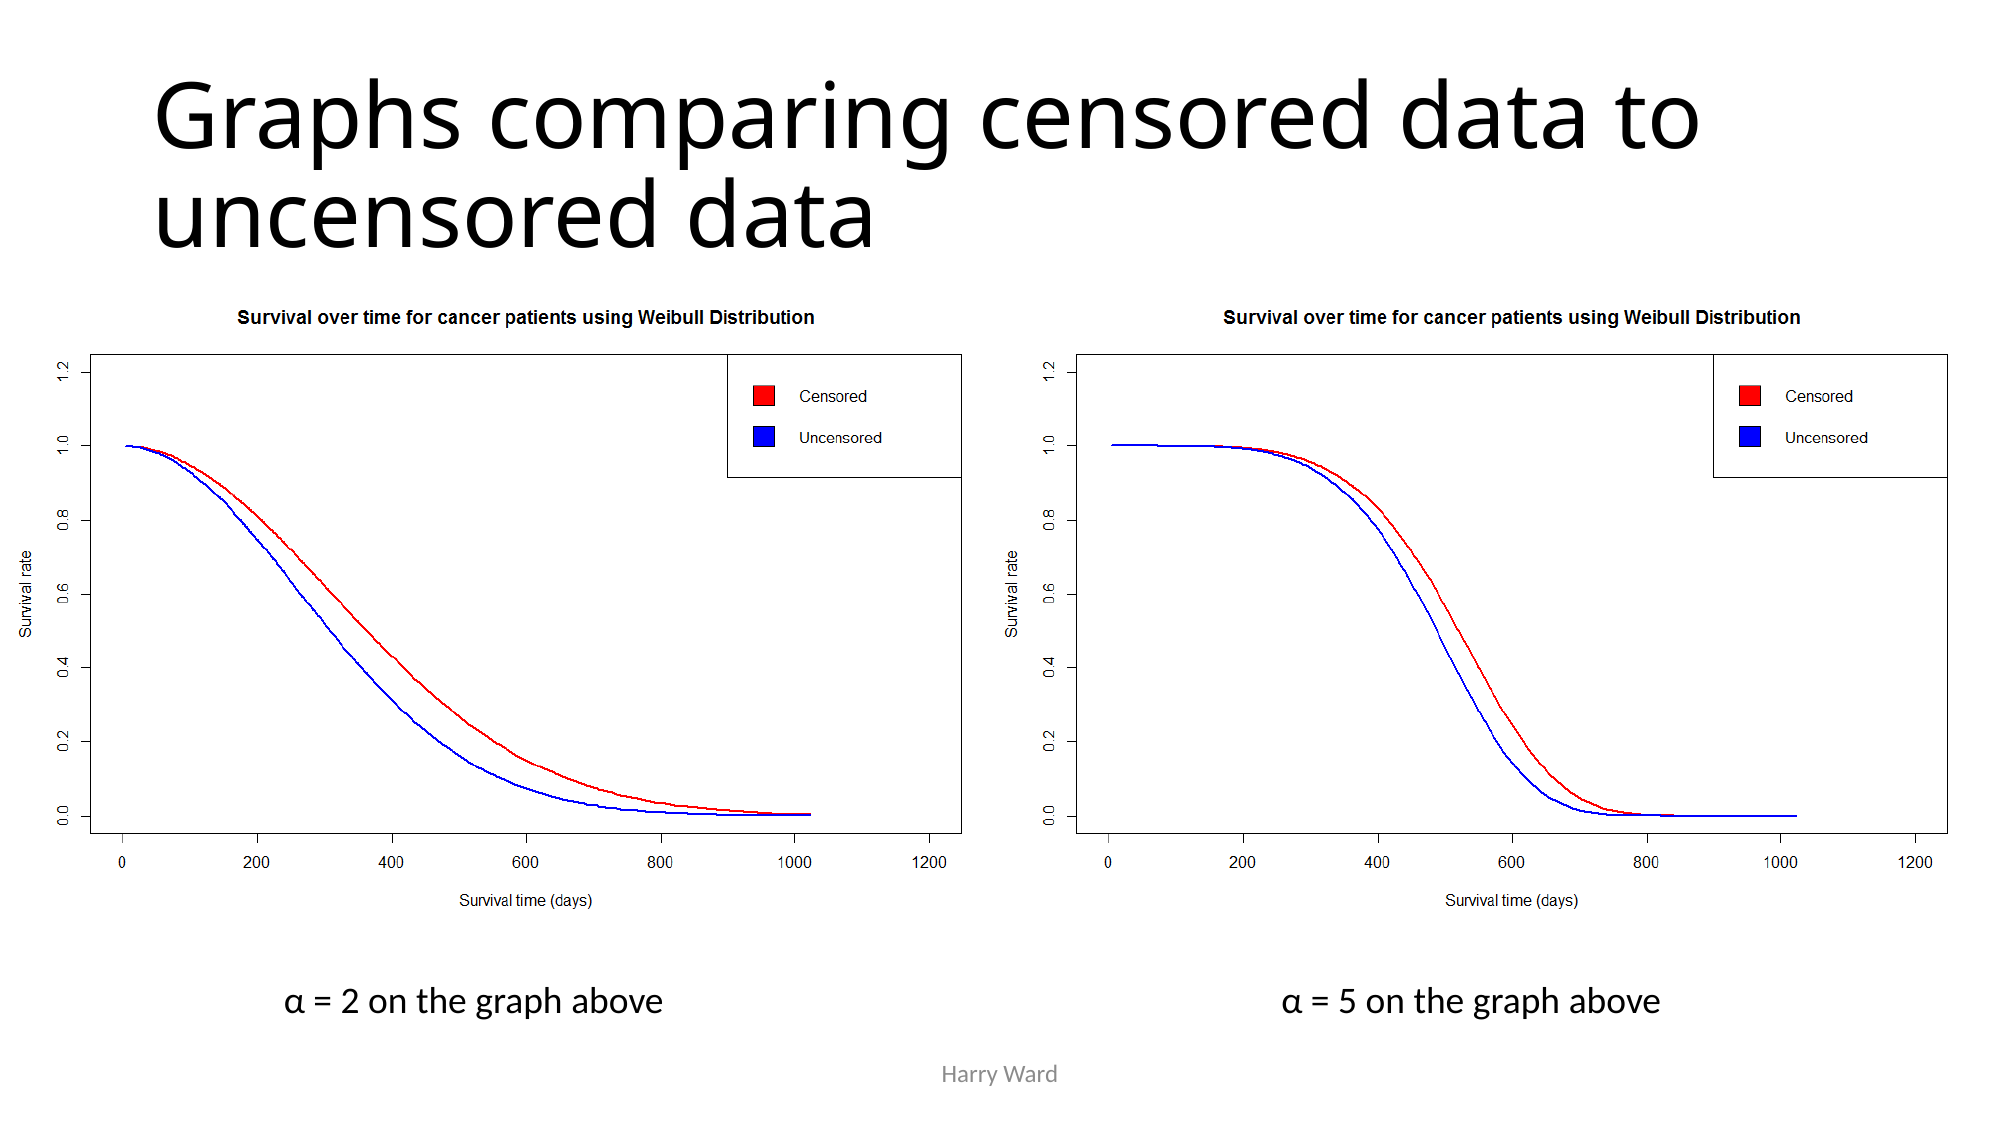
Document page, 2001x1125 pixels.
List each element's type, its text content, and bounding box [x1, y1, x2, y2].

text_box α = 2 on the graph above [268, 969, 755, 1029]
footer Harry Ward [662, 1042, 1338, 1103]
title Graphs comparing censored data to uncensored data [137, 59, 1863, 277]
picture [13, 277, 1987, 929]
text_box α = 5 on the graph above [1266, 969, 1752, 1029]
